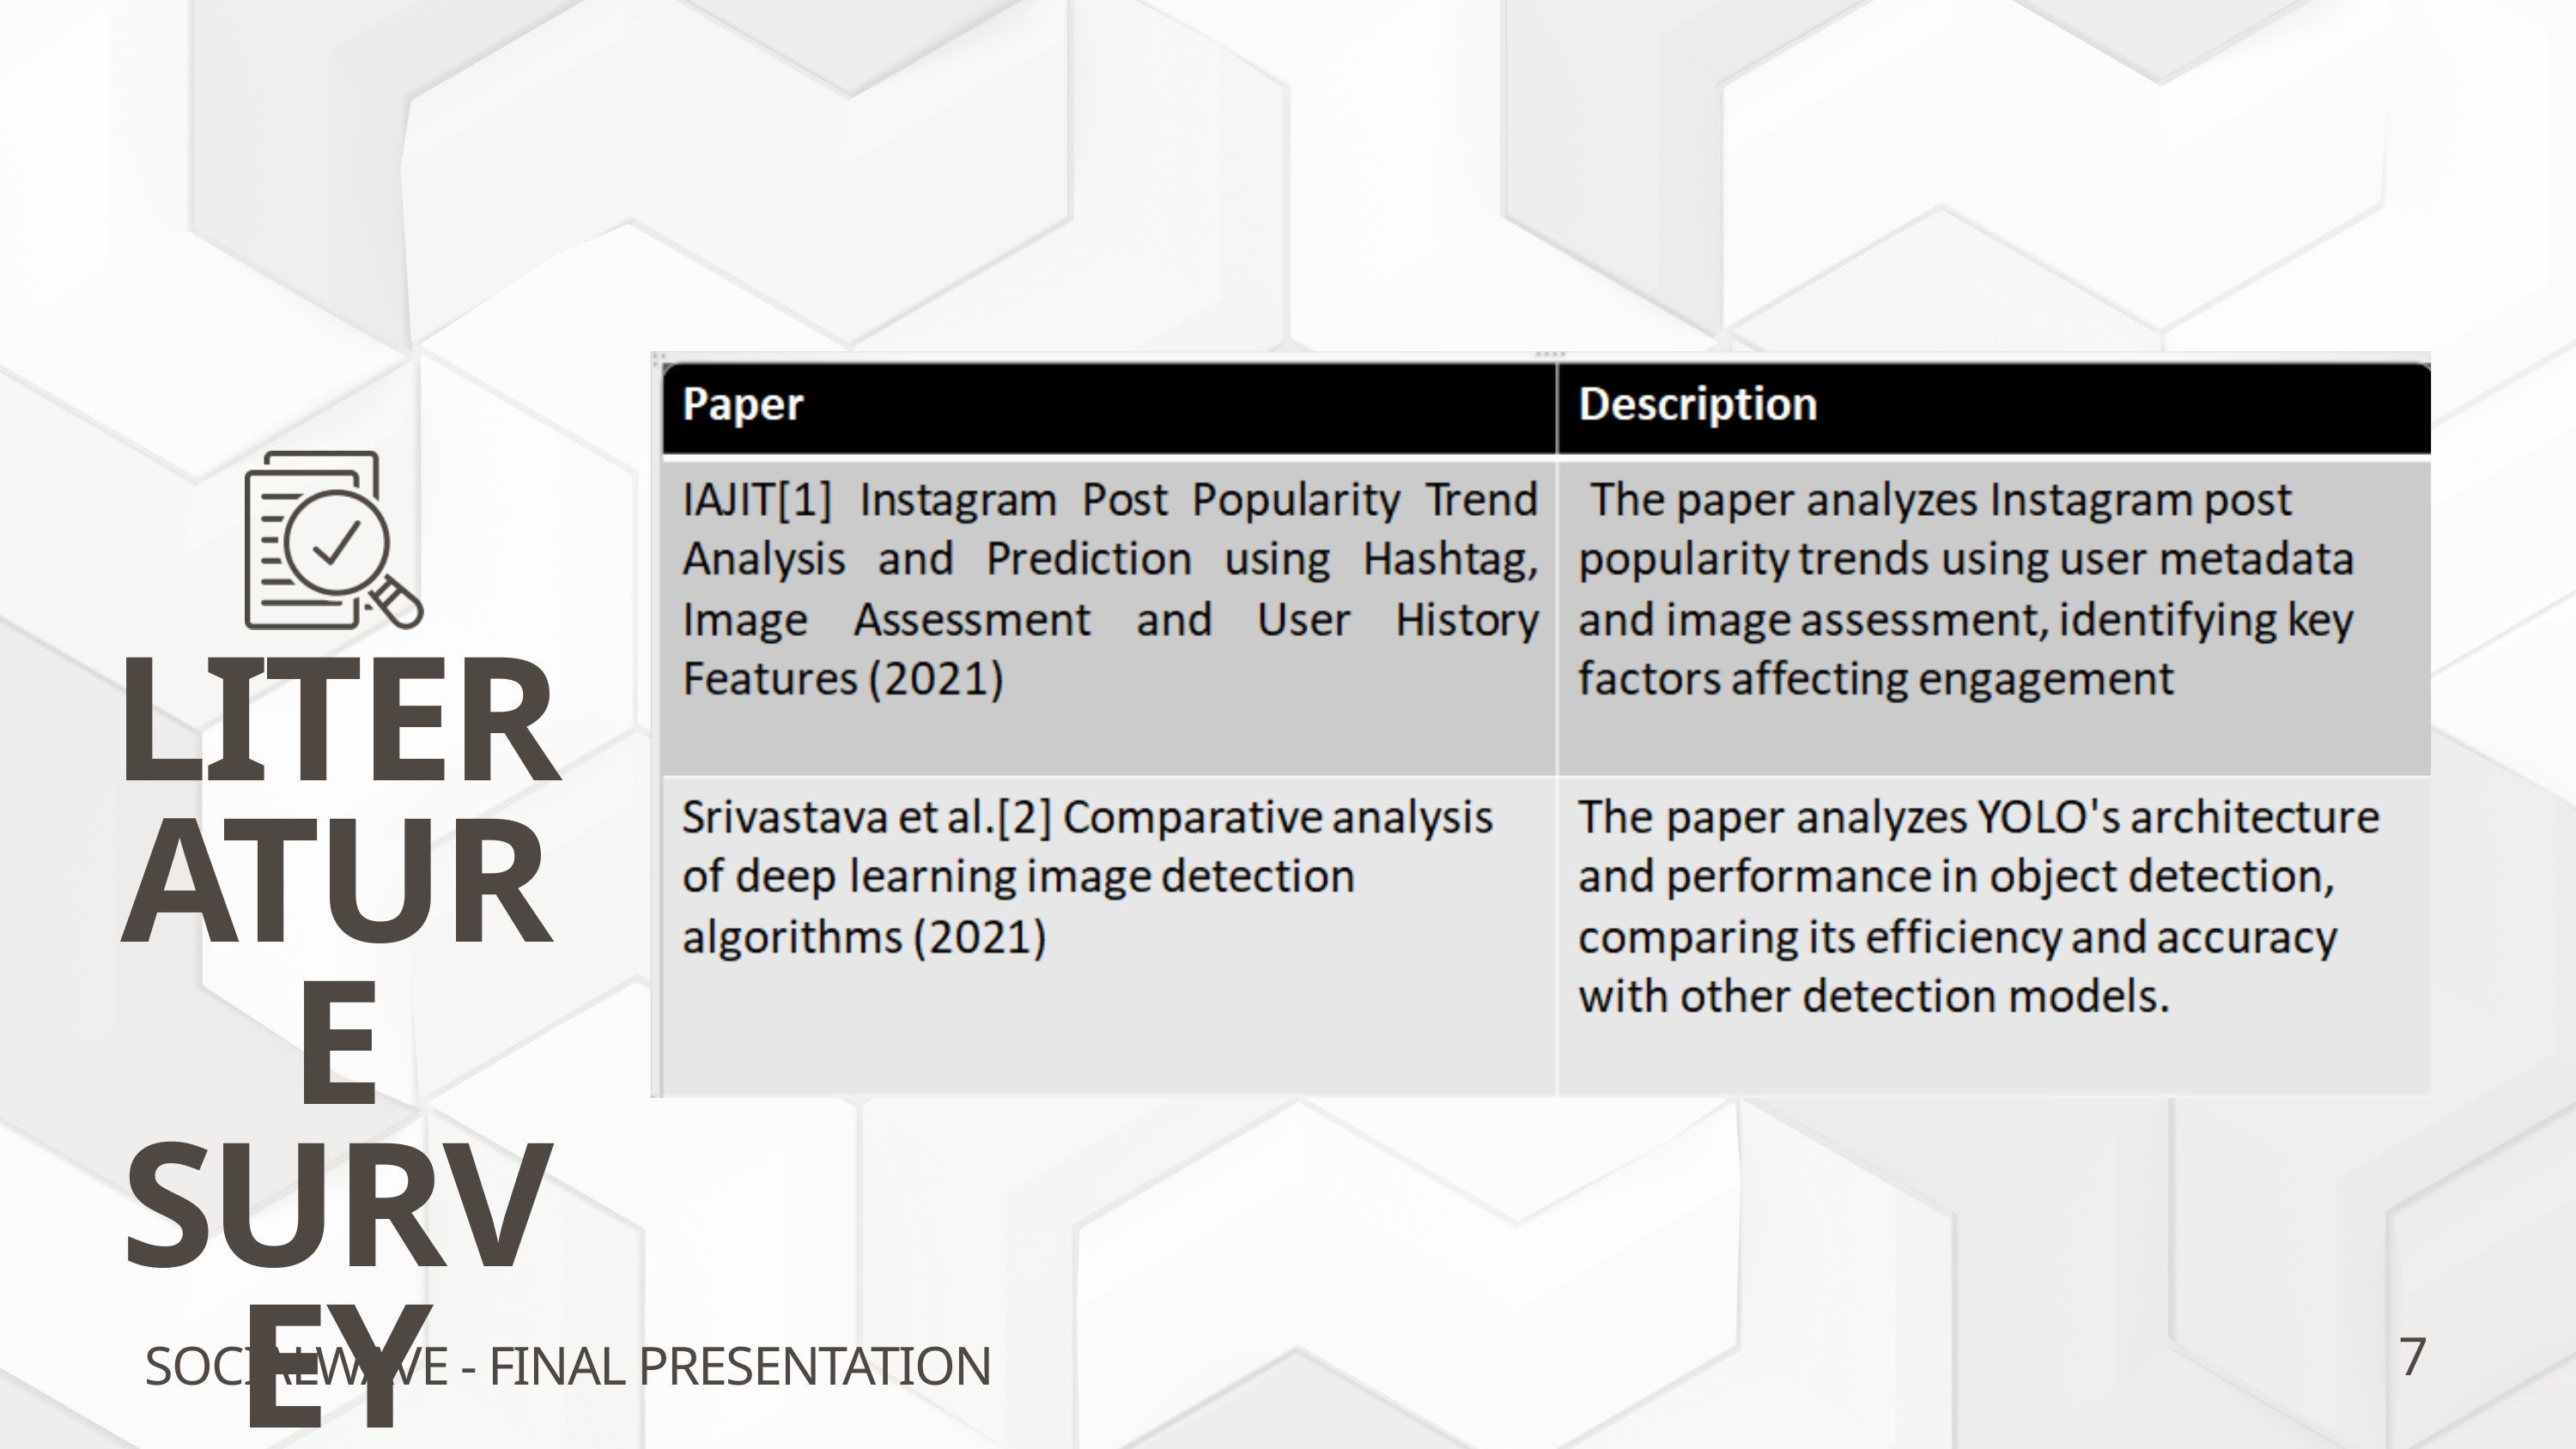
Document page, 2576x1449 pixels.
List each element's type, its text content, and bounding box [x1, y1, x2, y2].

text_box 7 [2398, 1325, 2428, 1386]
text_box [650, 351, 2432, 1098]
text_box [84, 450, 585, 998]
text_box SOCIALWAVE - FINAL PRESENTATION [144, 1345, 1564, 1396]
text_box [0, 0, 2576, 1449]
